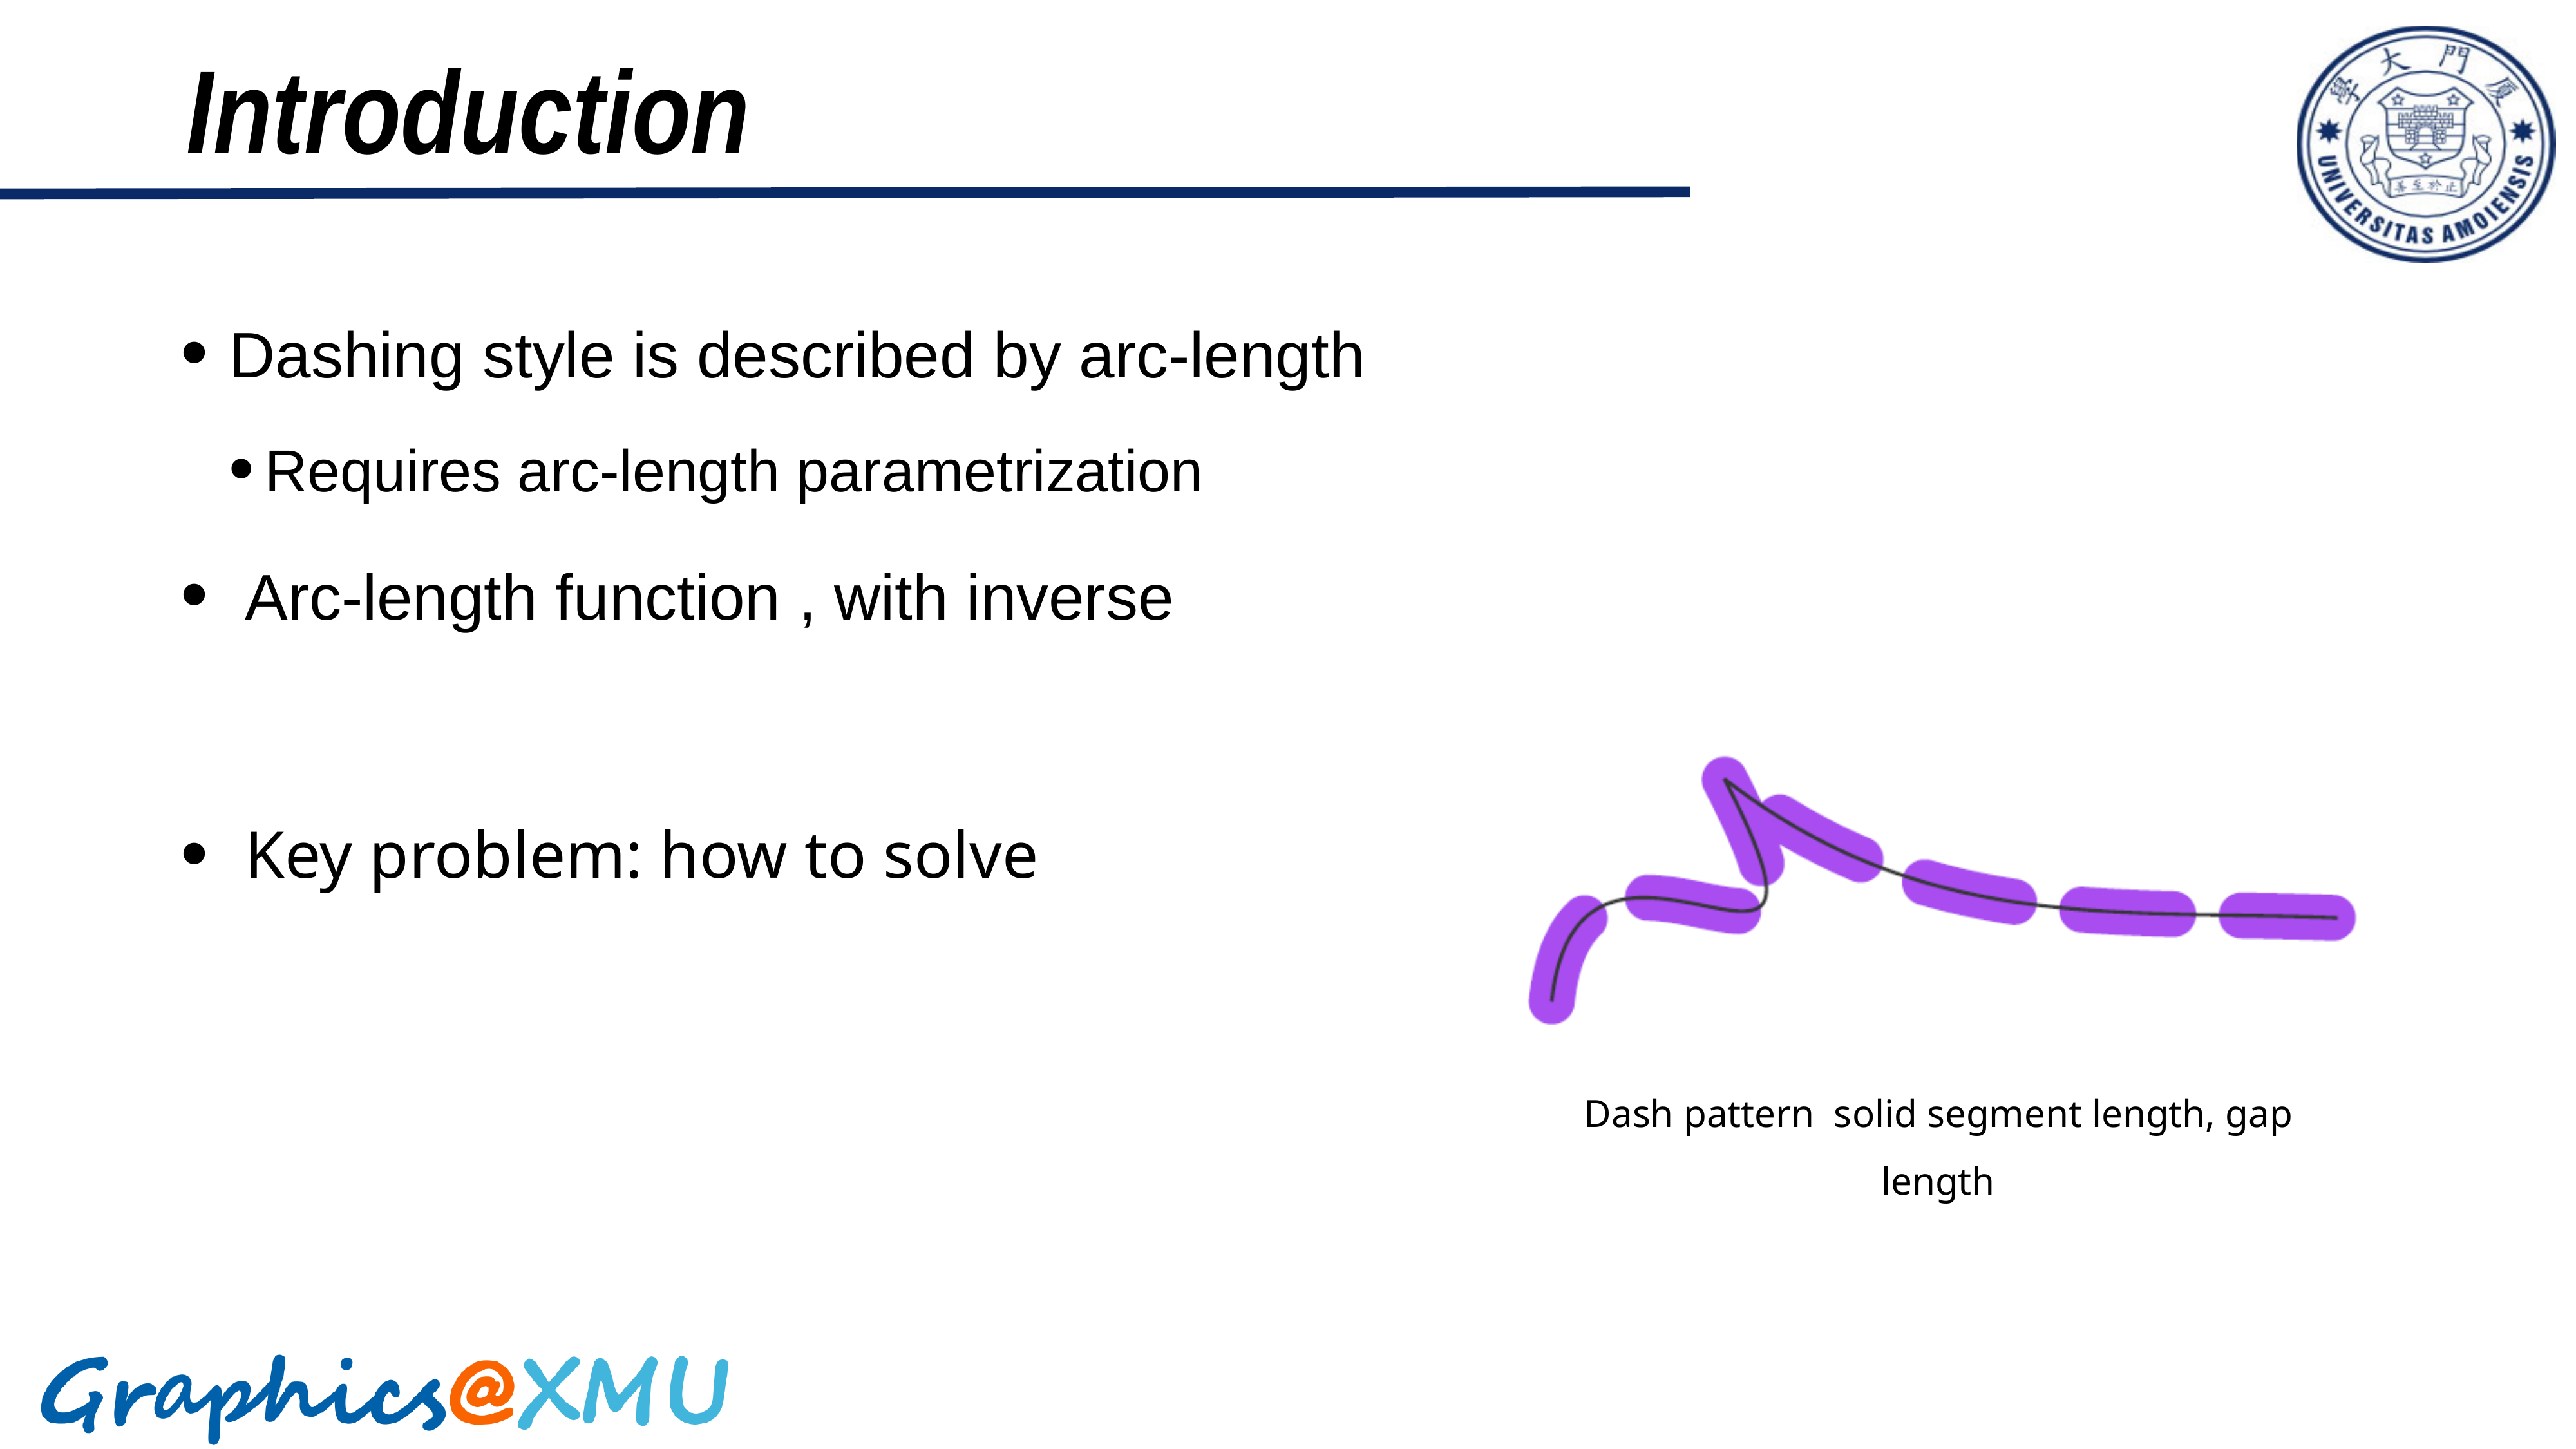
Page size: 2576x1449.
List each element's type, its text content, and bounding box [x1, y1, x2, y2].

picture [1437, 743, 2389, 1035]
picture [2296, 26, 2557, 263]
text_box [187, 241, 2420, 1433]
text_box Introduction [76, 26, 2038, 187]
picture [28, 1341, 737, 1448]
